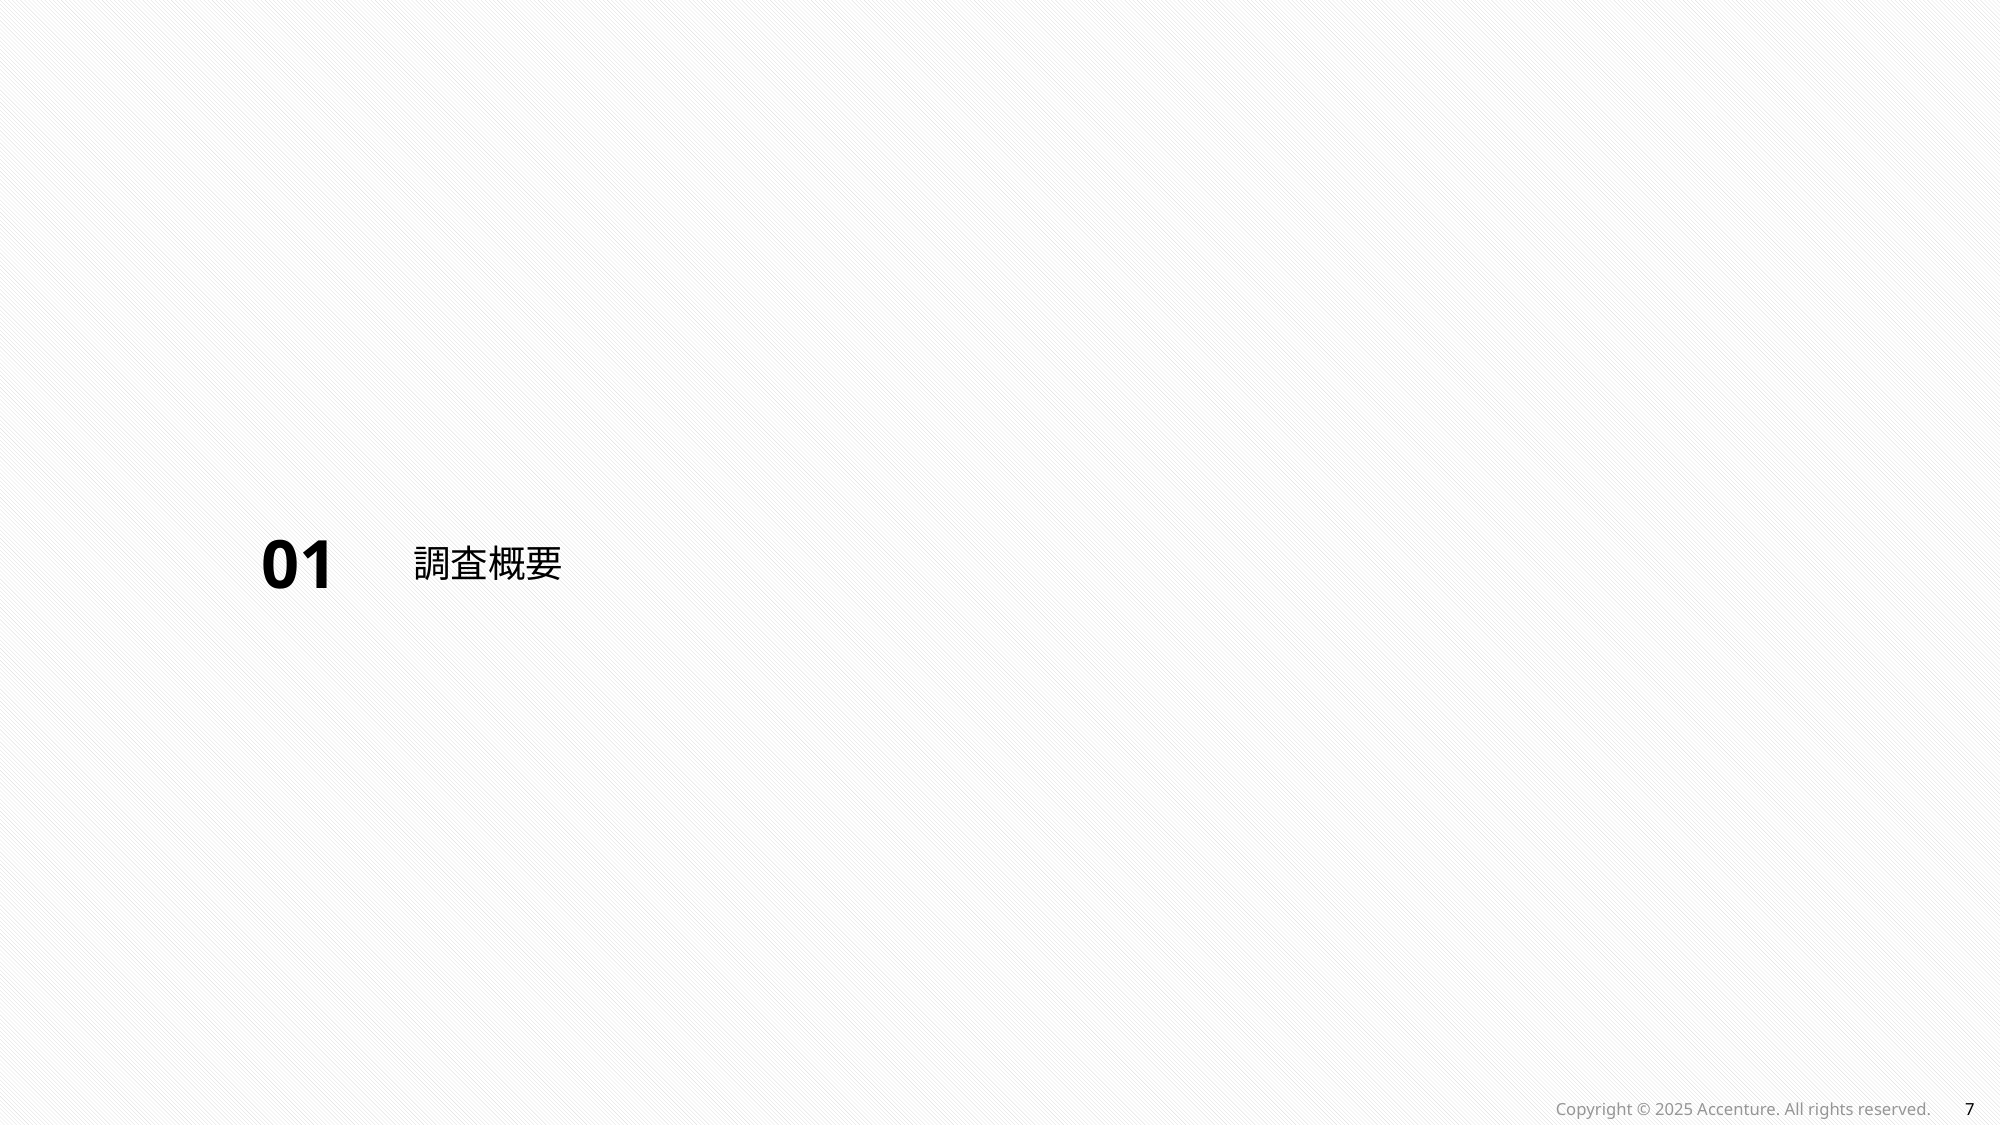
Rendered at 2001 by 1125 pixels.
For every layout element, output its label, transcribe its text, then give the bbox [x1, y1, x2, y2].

text_box 調査概要 [398, 532, 578, 592]
text_box 01 [246, 514, 353, 610]
